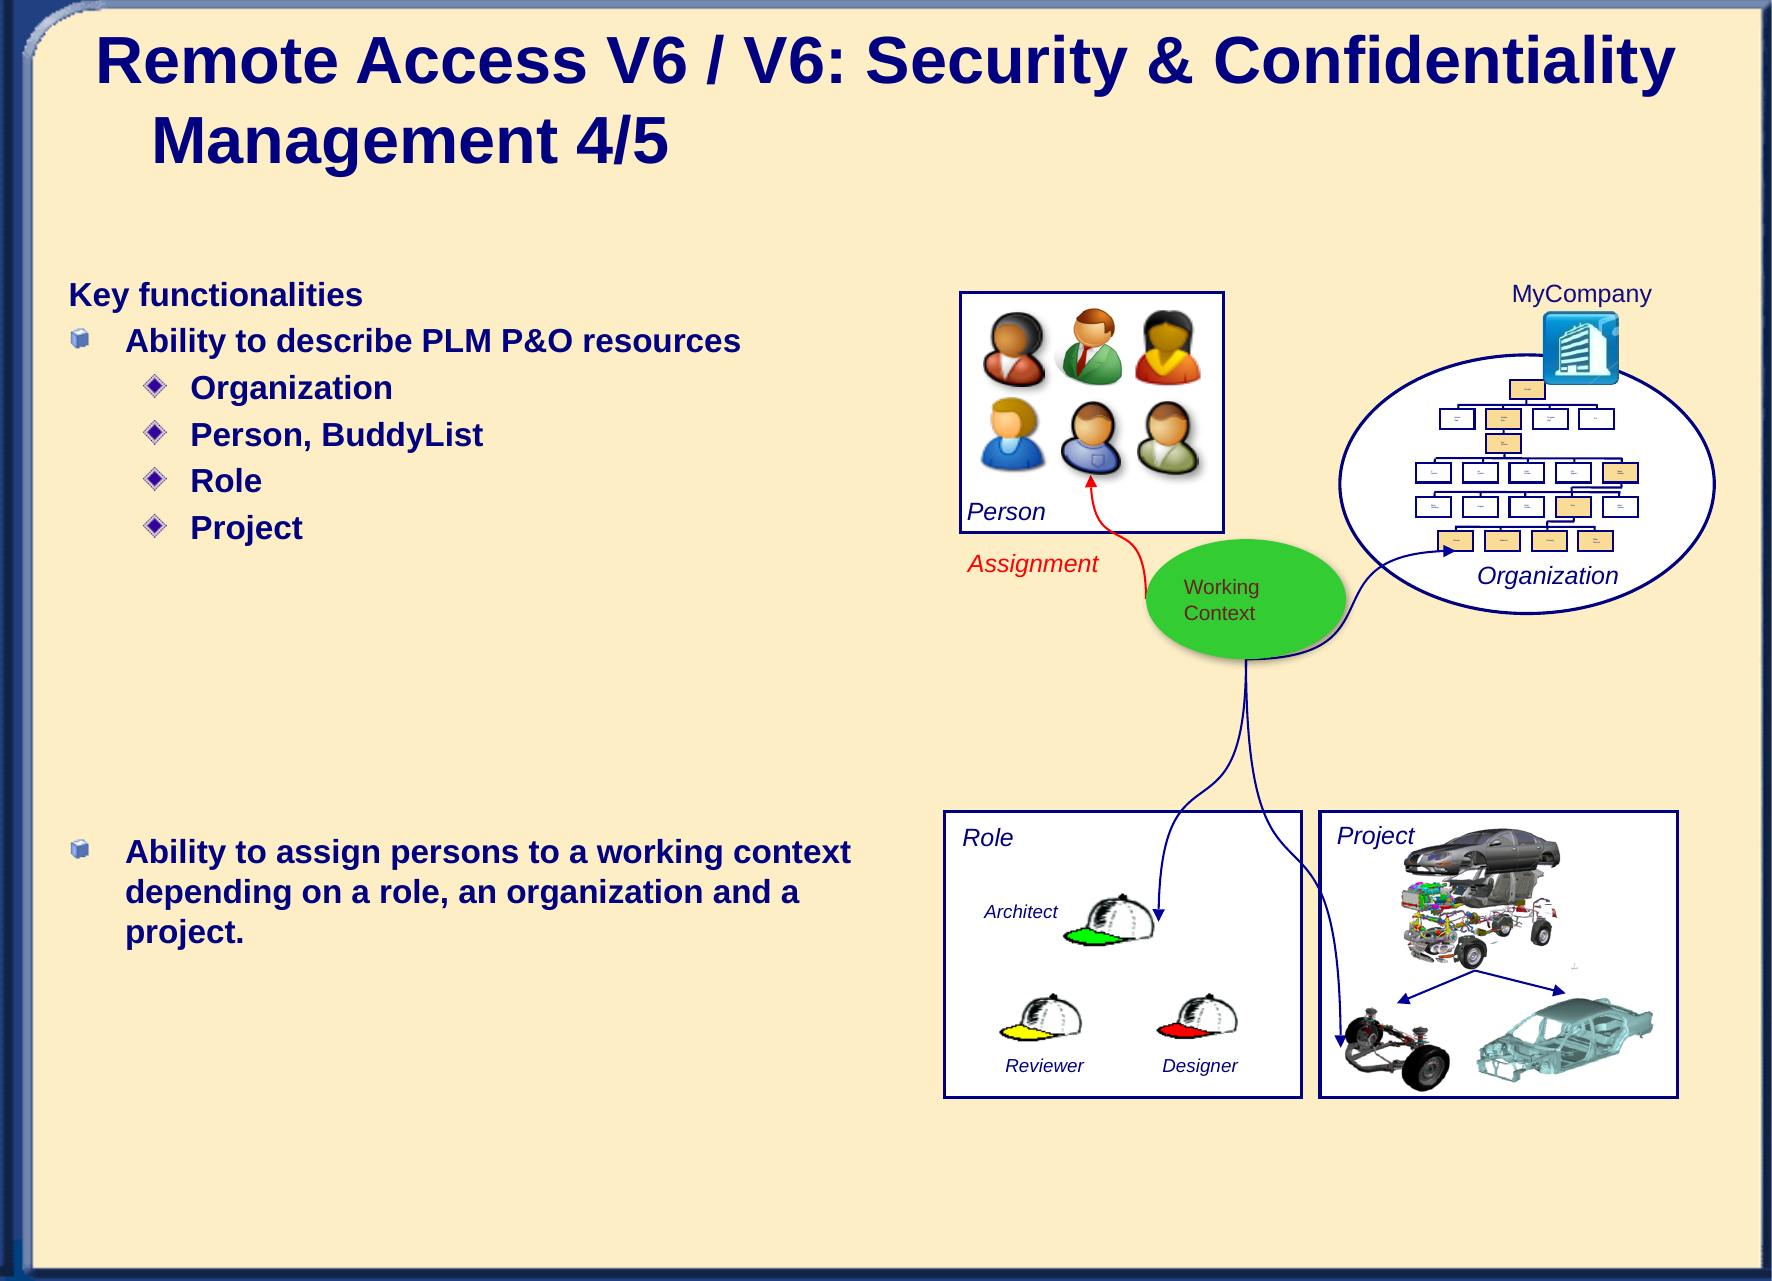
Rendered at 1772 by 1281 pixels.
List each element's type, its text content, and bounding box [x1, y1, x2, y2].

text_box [944, 277, 1715, 1098]
picture [0, 0, 1772, 1281]
list Key functionalities Ability to describe PLM P&O resources Organization Person, BuddyList Role Project Ability to assign persons to a working context depending on a role, an organization and a project. [53, 265, 945, 934]
title Remote Access V6 / V6: Security & Confidentiality Management 4/5 [79, 54, 1772, 140]
